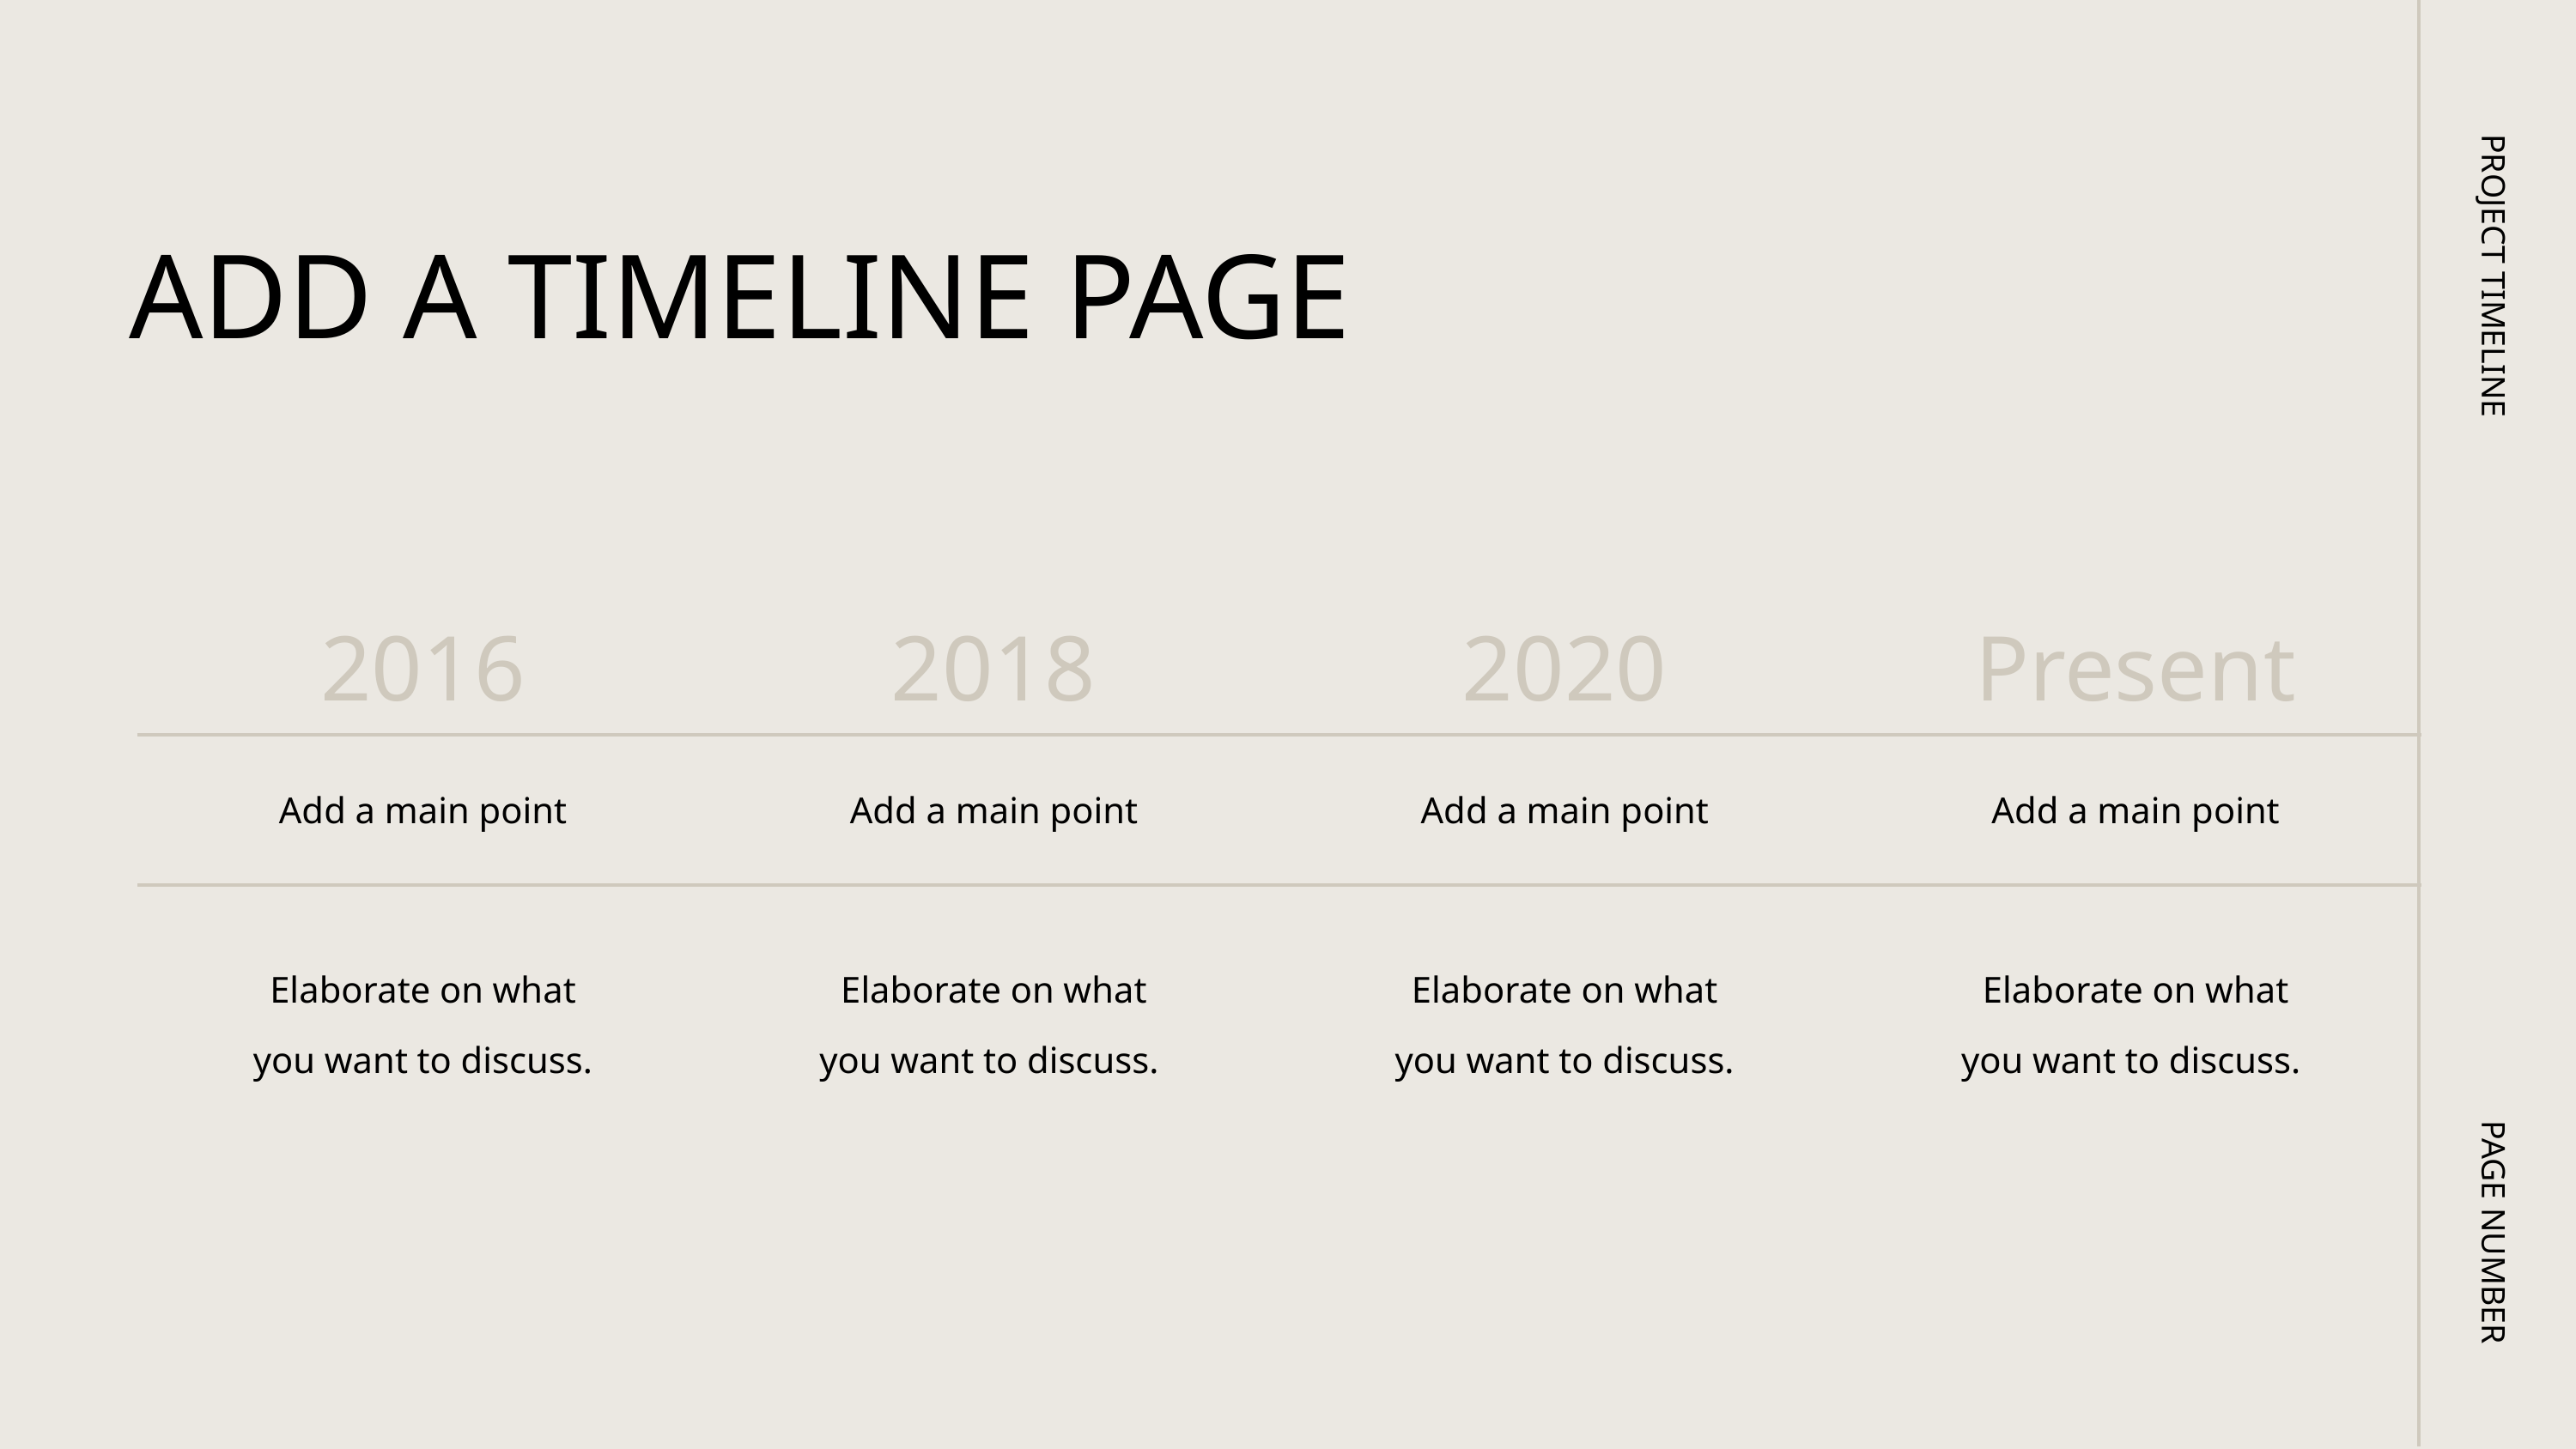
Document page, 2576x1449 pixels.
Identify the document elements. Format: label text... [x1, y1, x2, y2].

table_header 2016 [138, 598, 708, 733]
text_box ADD A TIMELINE PAGE [129, 179, 2142, 362]
table_header Present [1850, 598, 2417, 721]
table_header 2018 [709, 598, 1279, 733]
table_cell Add a main point [1280, 737, 1850, 883]
table_cell Add a main point [1850, 737, 2417, 883]
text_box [2482, 104, 2523, 1345]
table_cell Add a main point [709, 737, 1279, 883]
table_cell Elaborate on what you want to discuss. [709, 887, 1279, 1162]
table_cell Elaborate on what you want to discuss. [1280, 887, 1850, 1162]
table_cell Add a main point [138, 737, 708, 883]
table_cell Elaborate on what you want to discuss. [1850, 887, 2417, 1162]
table_header 2020 [1280, 598, 1850, 733]
table_cell Elaborate on what you want to discuss. [138, 887, 708, 1162]
